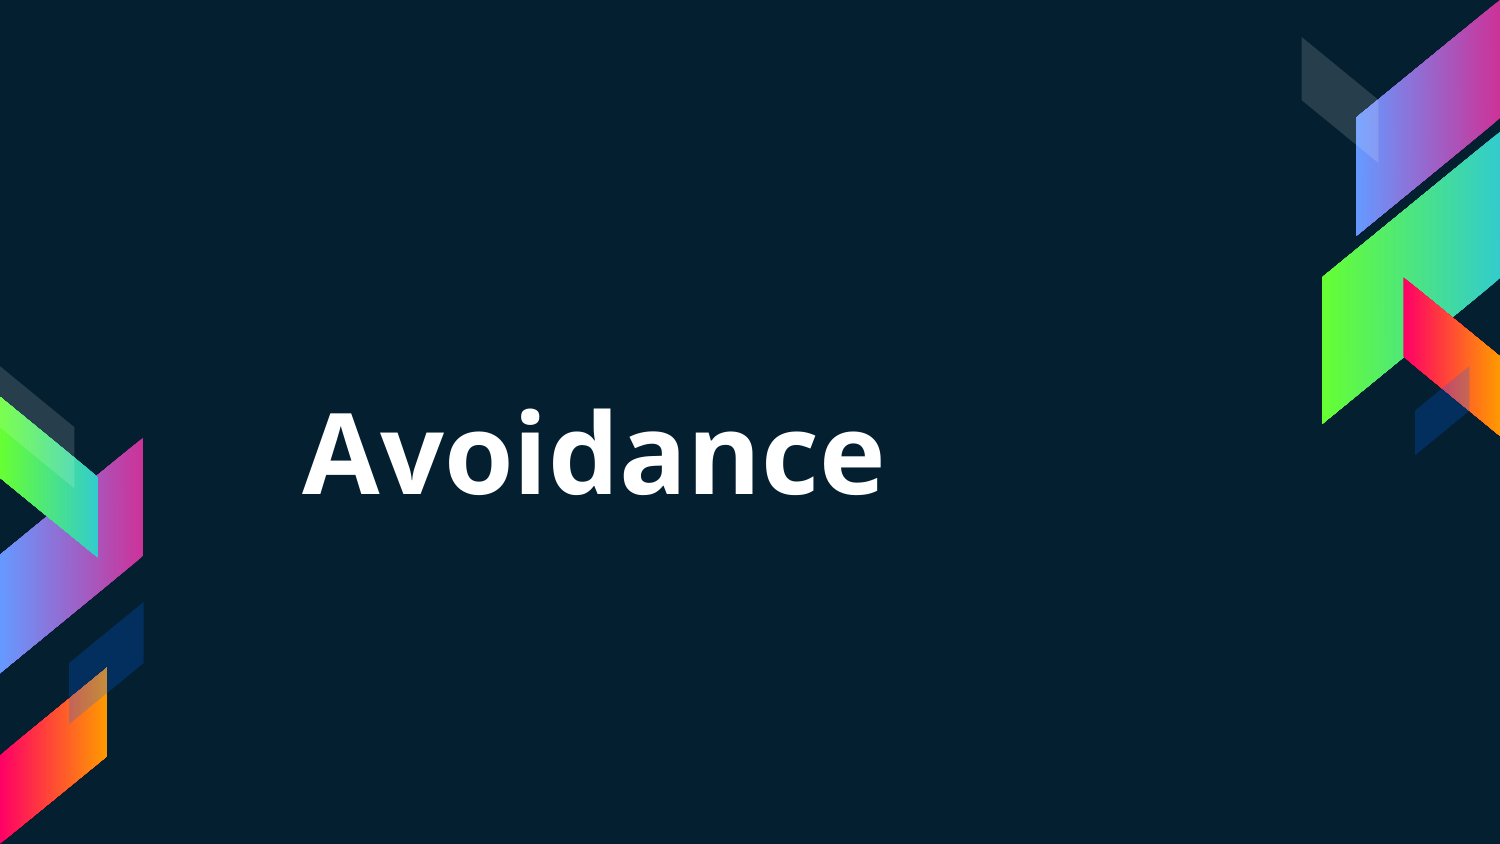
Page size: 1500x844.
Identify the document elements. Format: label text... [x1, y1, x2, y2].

text_box Avoidance [287, 341, 1213, 532]
